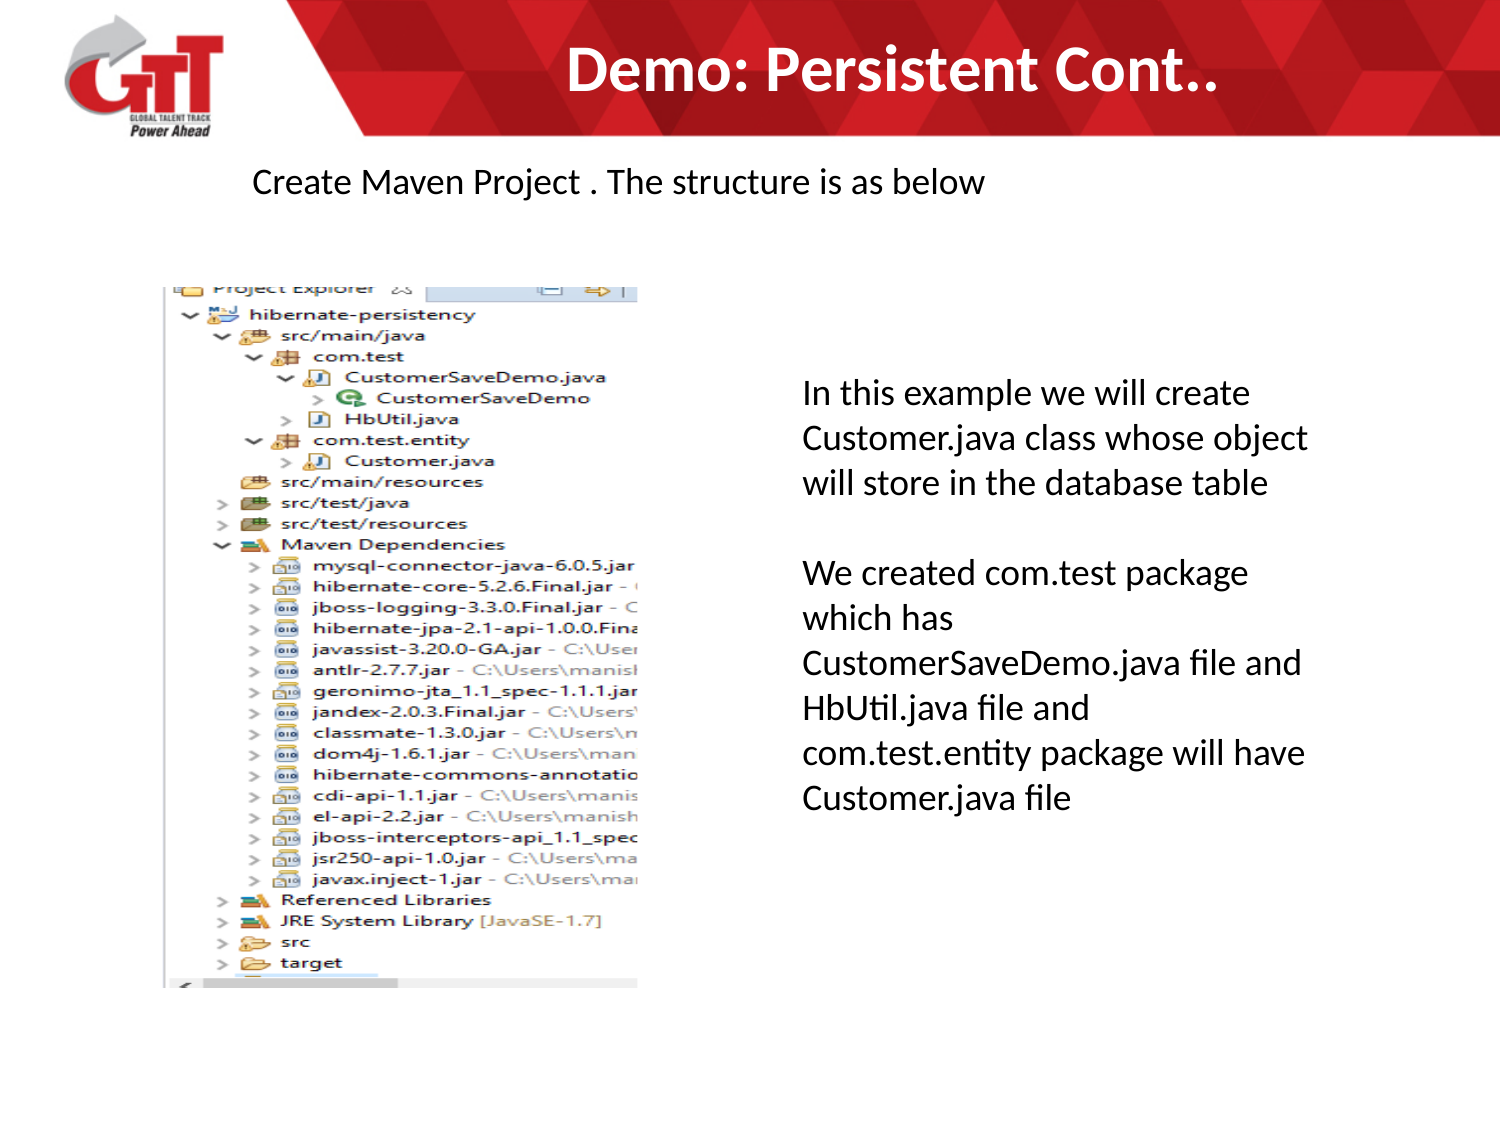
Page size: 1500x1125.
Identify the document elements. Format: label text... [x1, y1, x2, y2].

text_box In this example we will create Customer.java class whose object will store in the database table We created com.test package which has CustomerSaveDemo.java file and HbUtil.java file and com.test.entity package will have Customer.java file [787, 360, 1338, 826]
picture [0, 0, 1500, 1125]
title Demo: Persistent Cont.. [324, 12, 1463, 118]
text_box Create Maven Project . The structure is as below [237, 149, 1150, 210]
